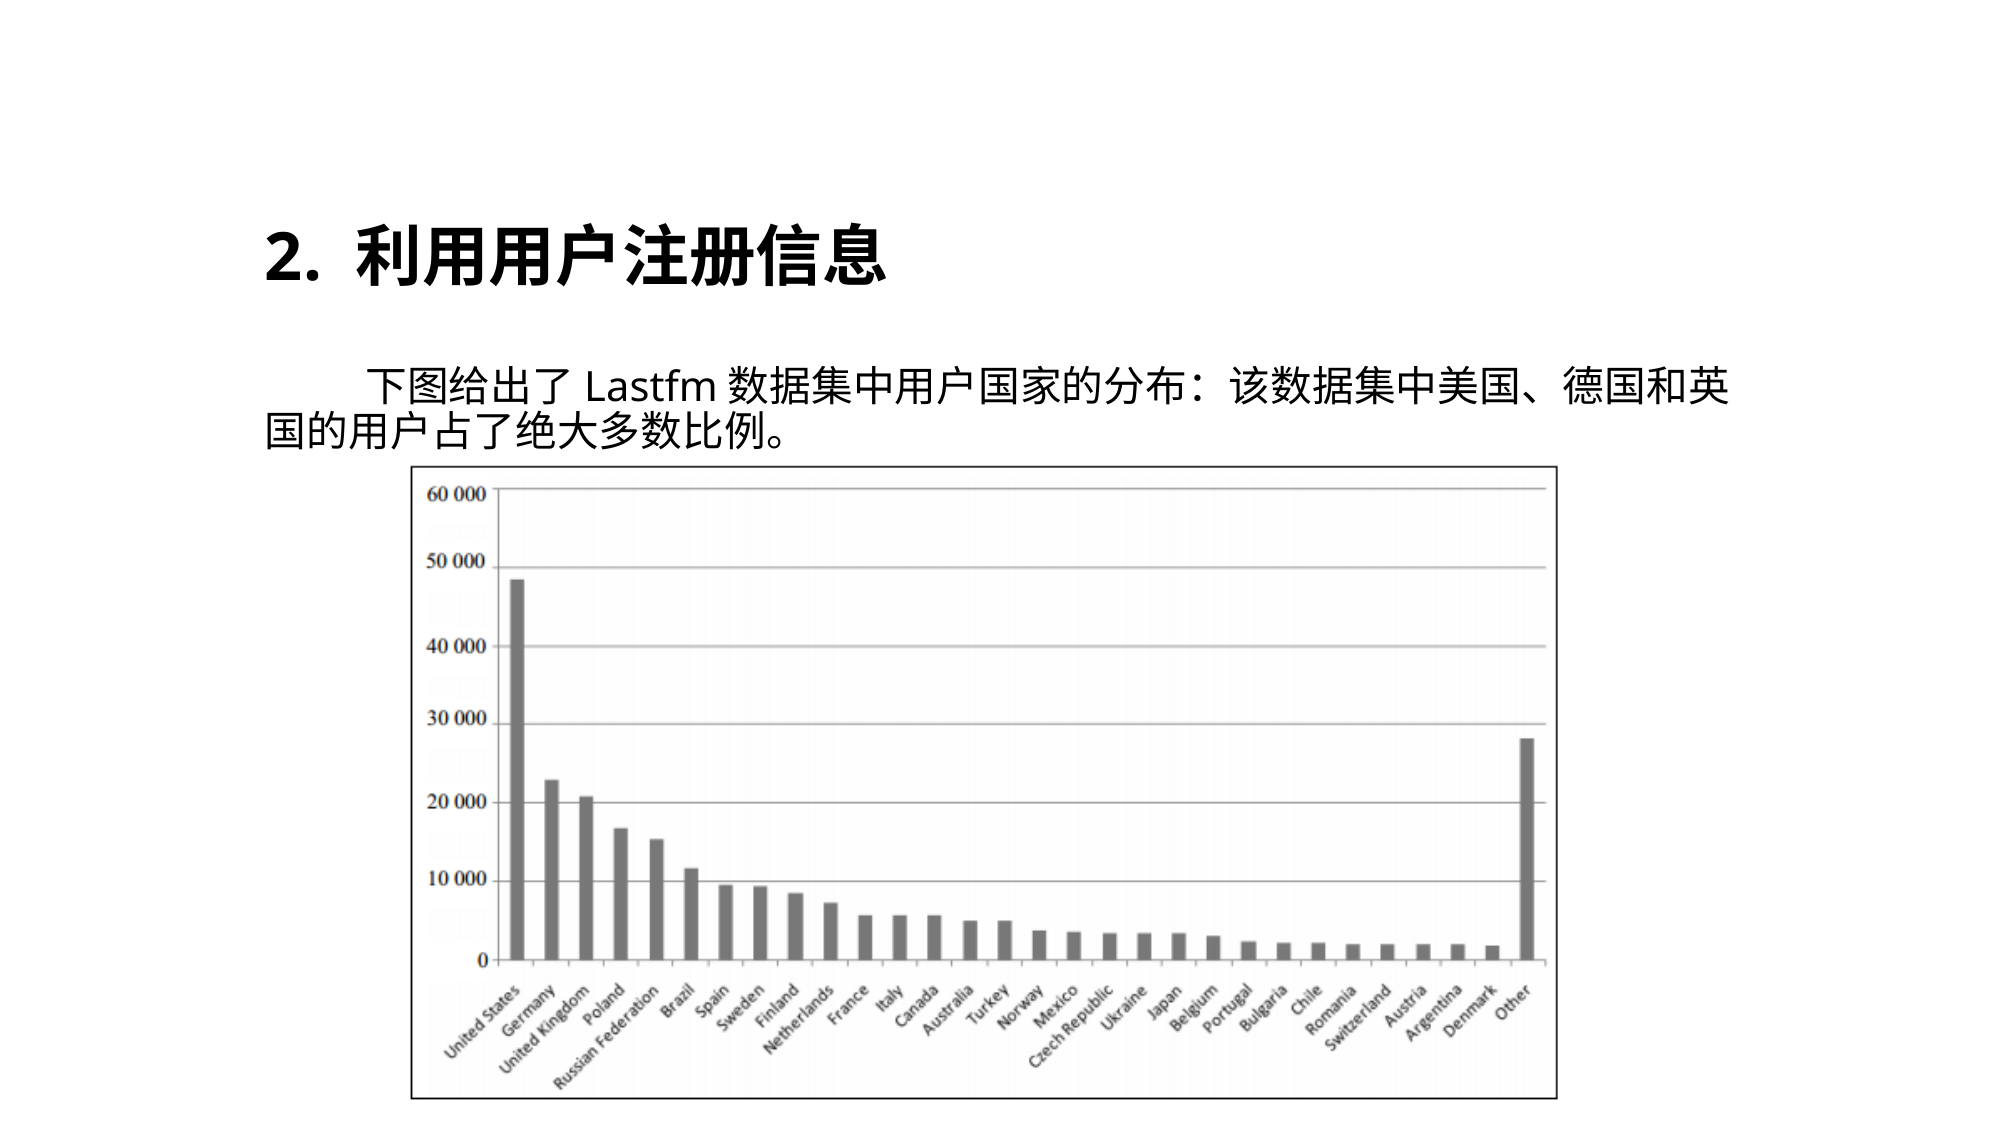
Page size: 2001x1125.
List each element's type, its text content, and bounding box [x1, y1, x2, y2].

title 2. 利用用户注册信息 [249, 184, 1750, 303]
picture [406, 463, 1563, 1103]
subtitle 下图给出了Lastfm数据集中用户国家的分布：该数据集中美国、德国和英国的用户占了绝大多数比例。 [249, 357, 1750, 988]
